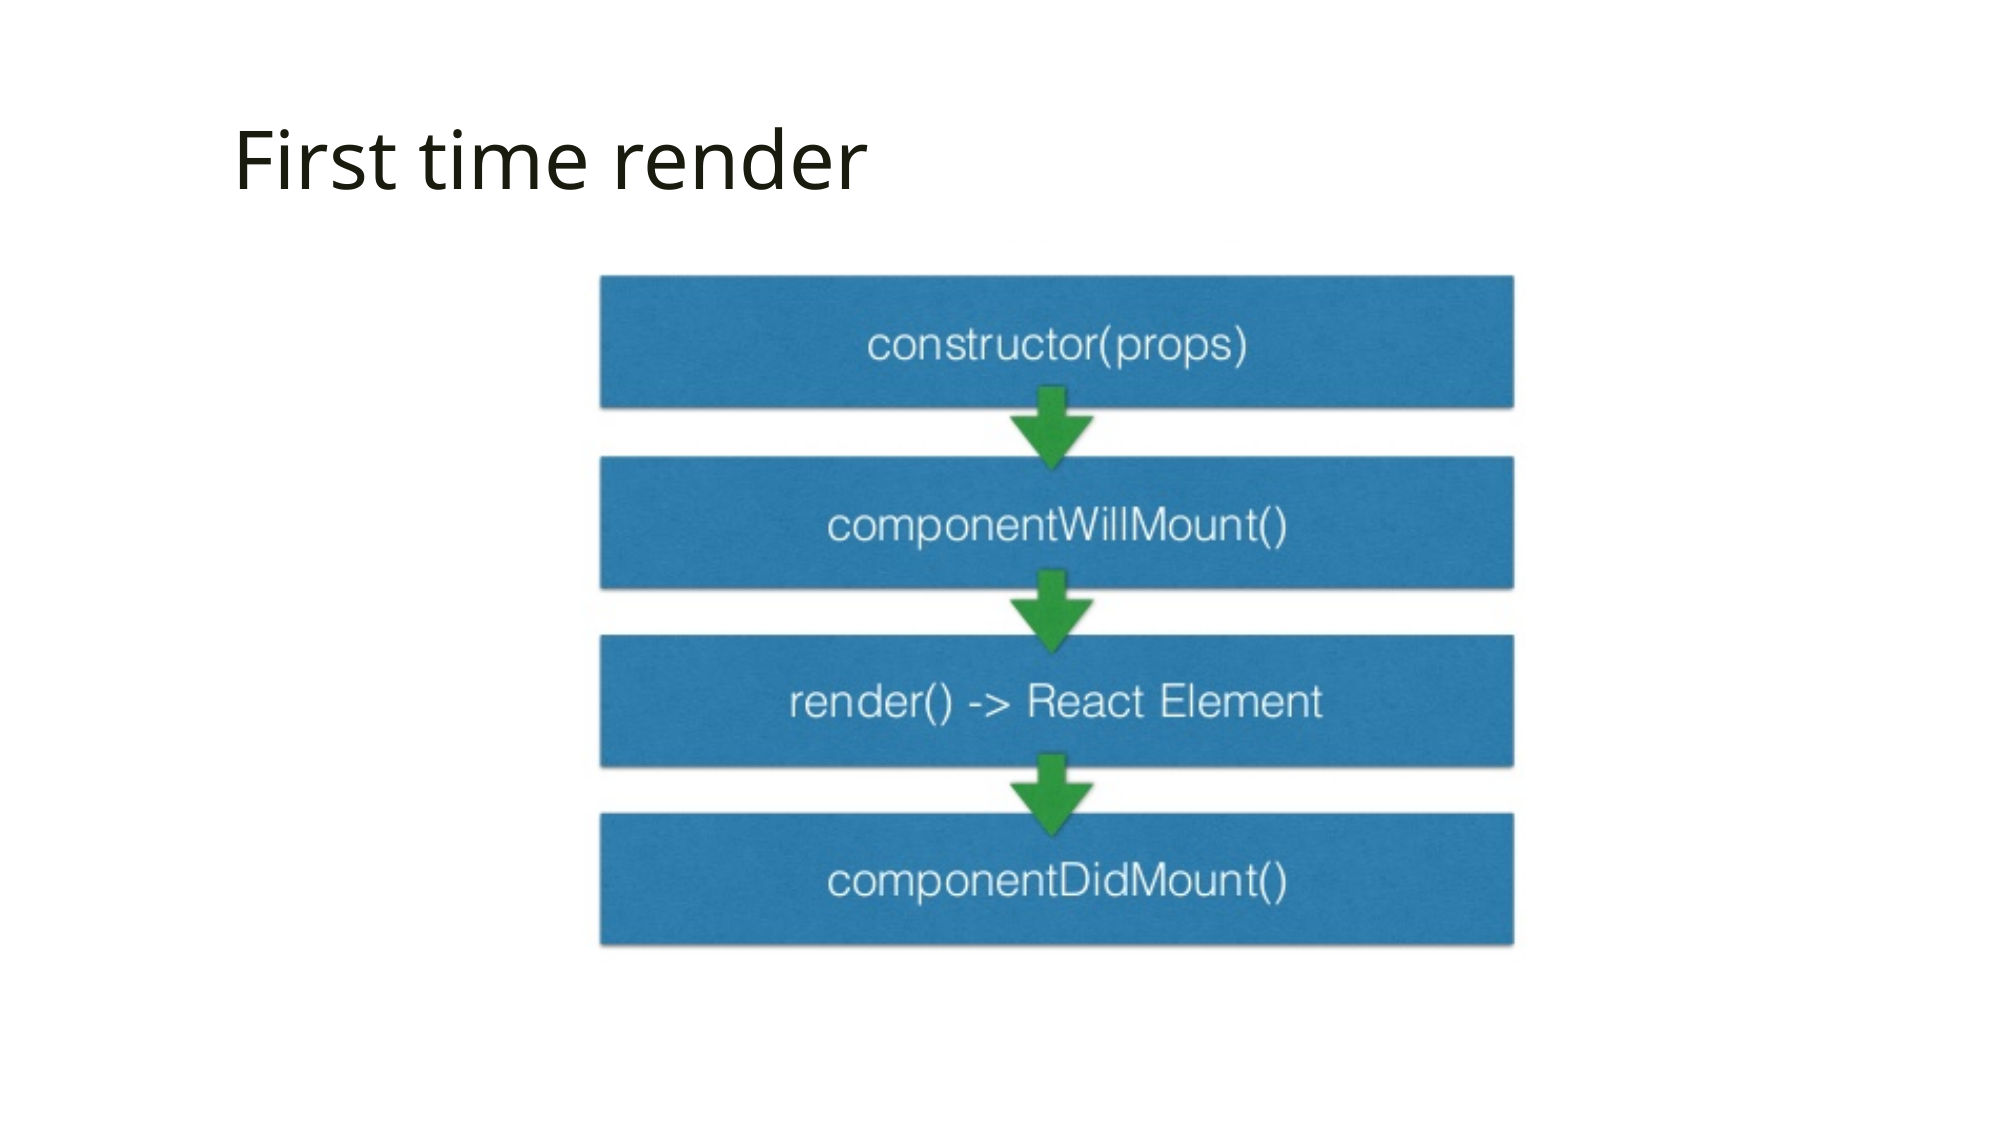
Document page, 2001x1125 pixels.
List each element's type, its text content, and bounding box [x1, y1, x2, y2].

title First time render [224, 111, 1801, 222]
picture [541, 240, 1574, 976]
